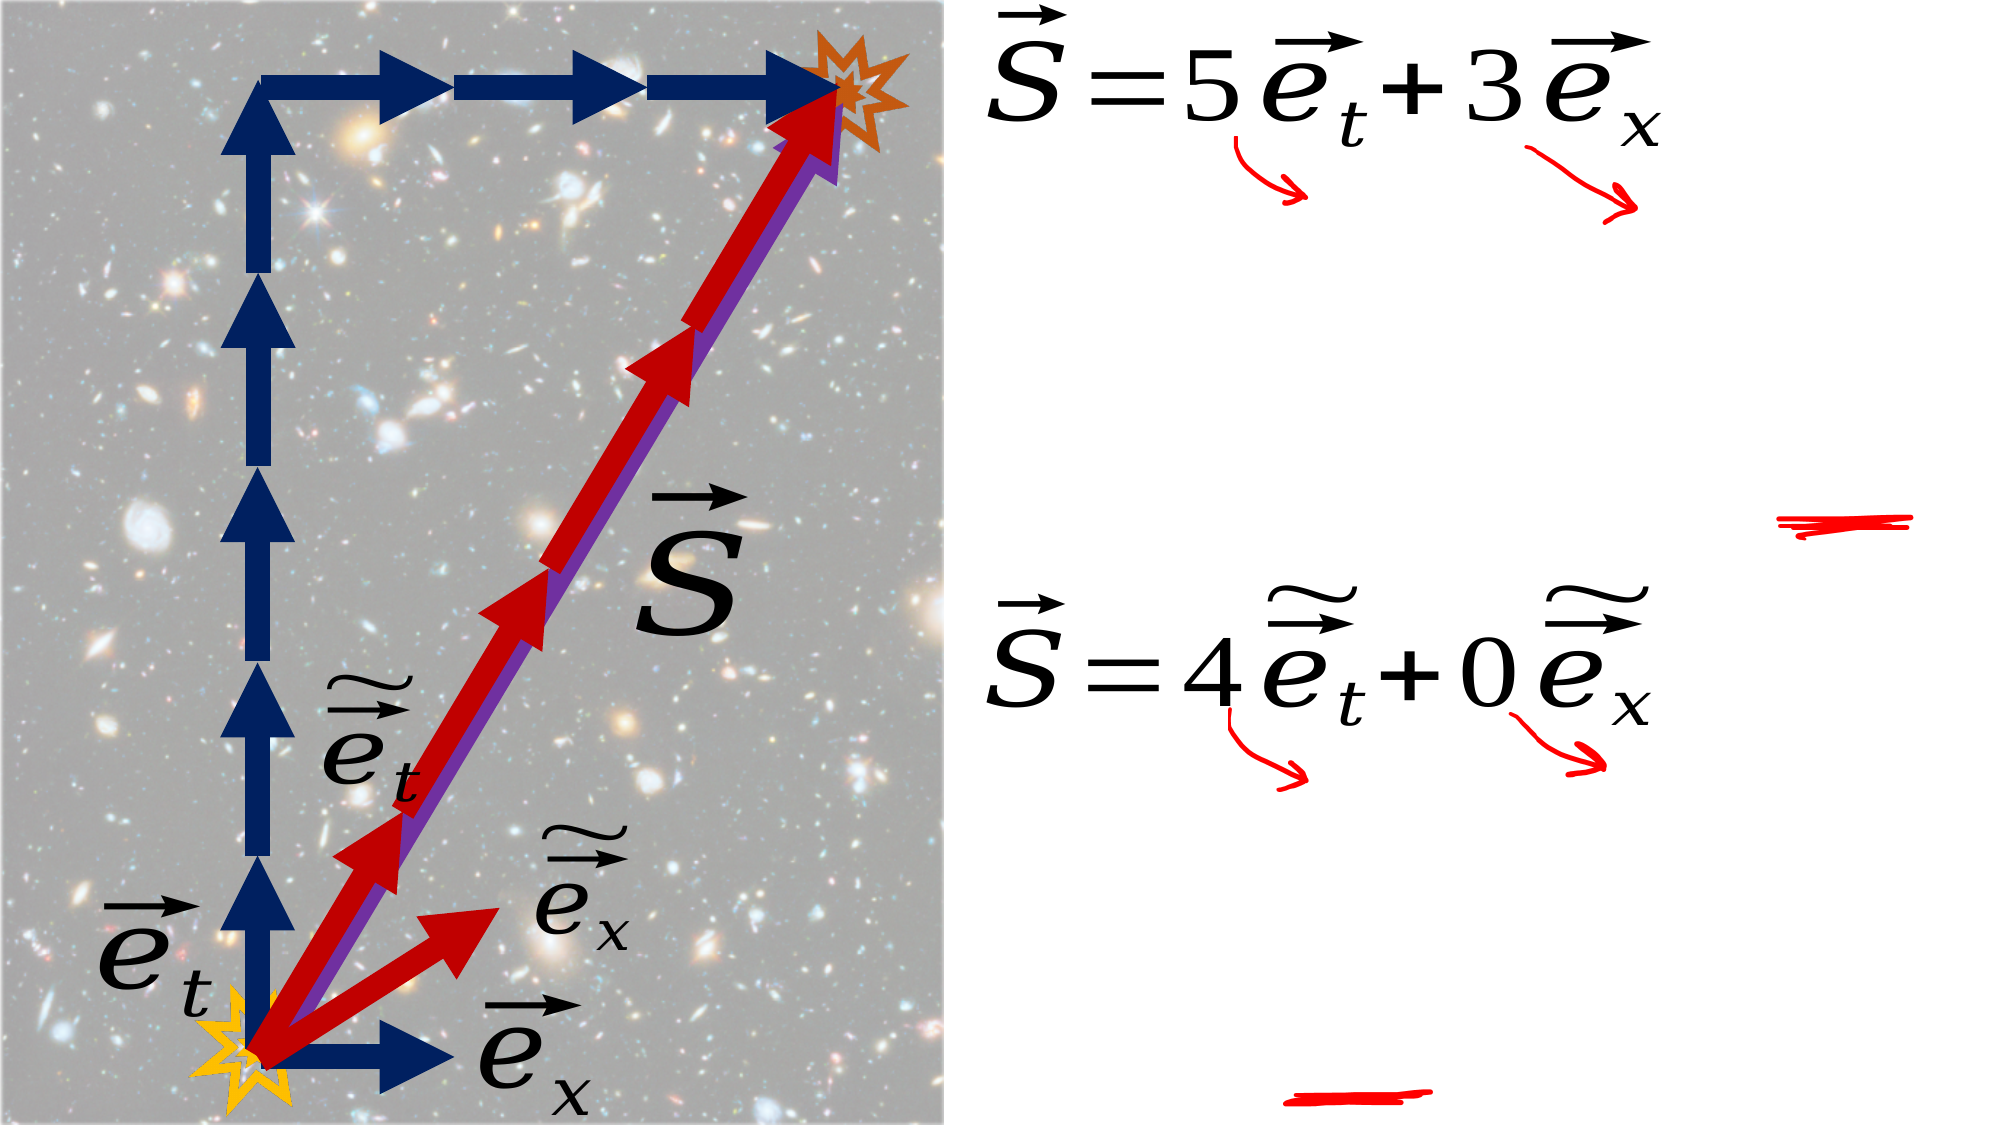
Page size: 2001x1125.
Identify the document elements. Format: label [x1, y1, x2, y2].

picture [0, 0, 944, 1125]
text_box [644, 102, 844, 1057]
text_box [475, 88, 765, 833]
text_box [237, 673, 644, 1076]
text_box [93, 855, 597, 1125]
picture [1228, 136, 1922, 1115]
text_box [272, 102, 475, 673]
text_box [475, 62, 765, 87]
